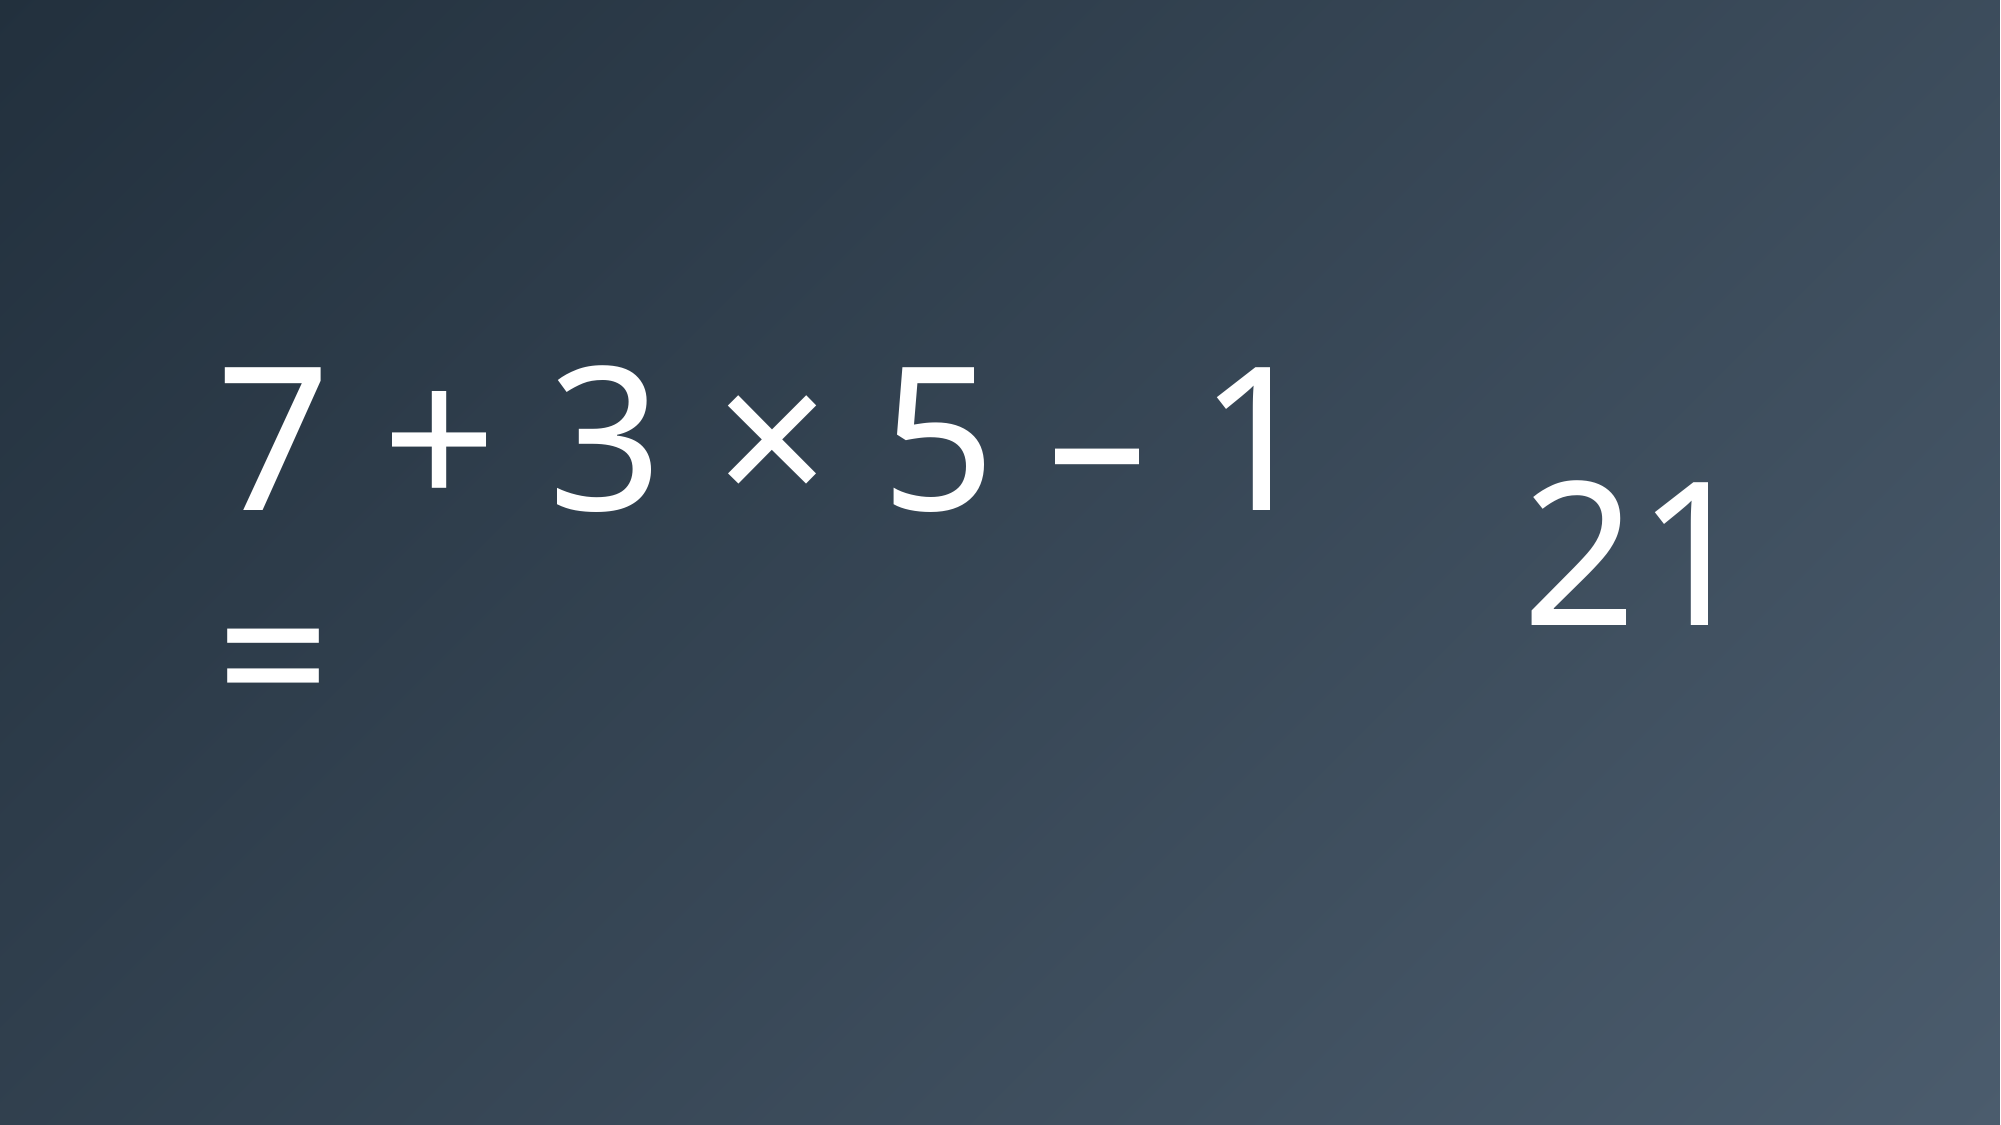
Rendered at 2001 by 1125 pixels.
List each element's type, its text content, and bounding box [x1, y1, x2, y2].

text_box 7 + 3 × 5 – 1 = [201, 342, 1474, 767]
text_box 21 [1474, 348, 1800, 774]
